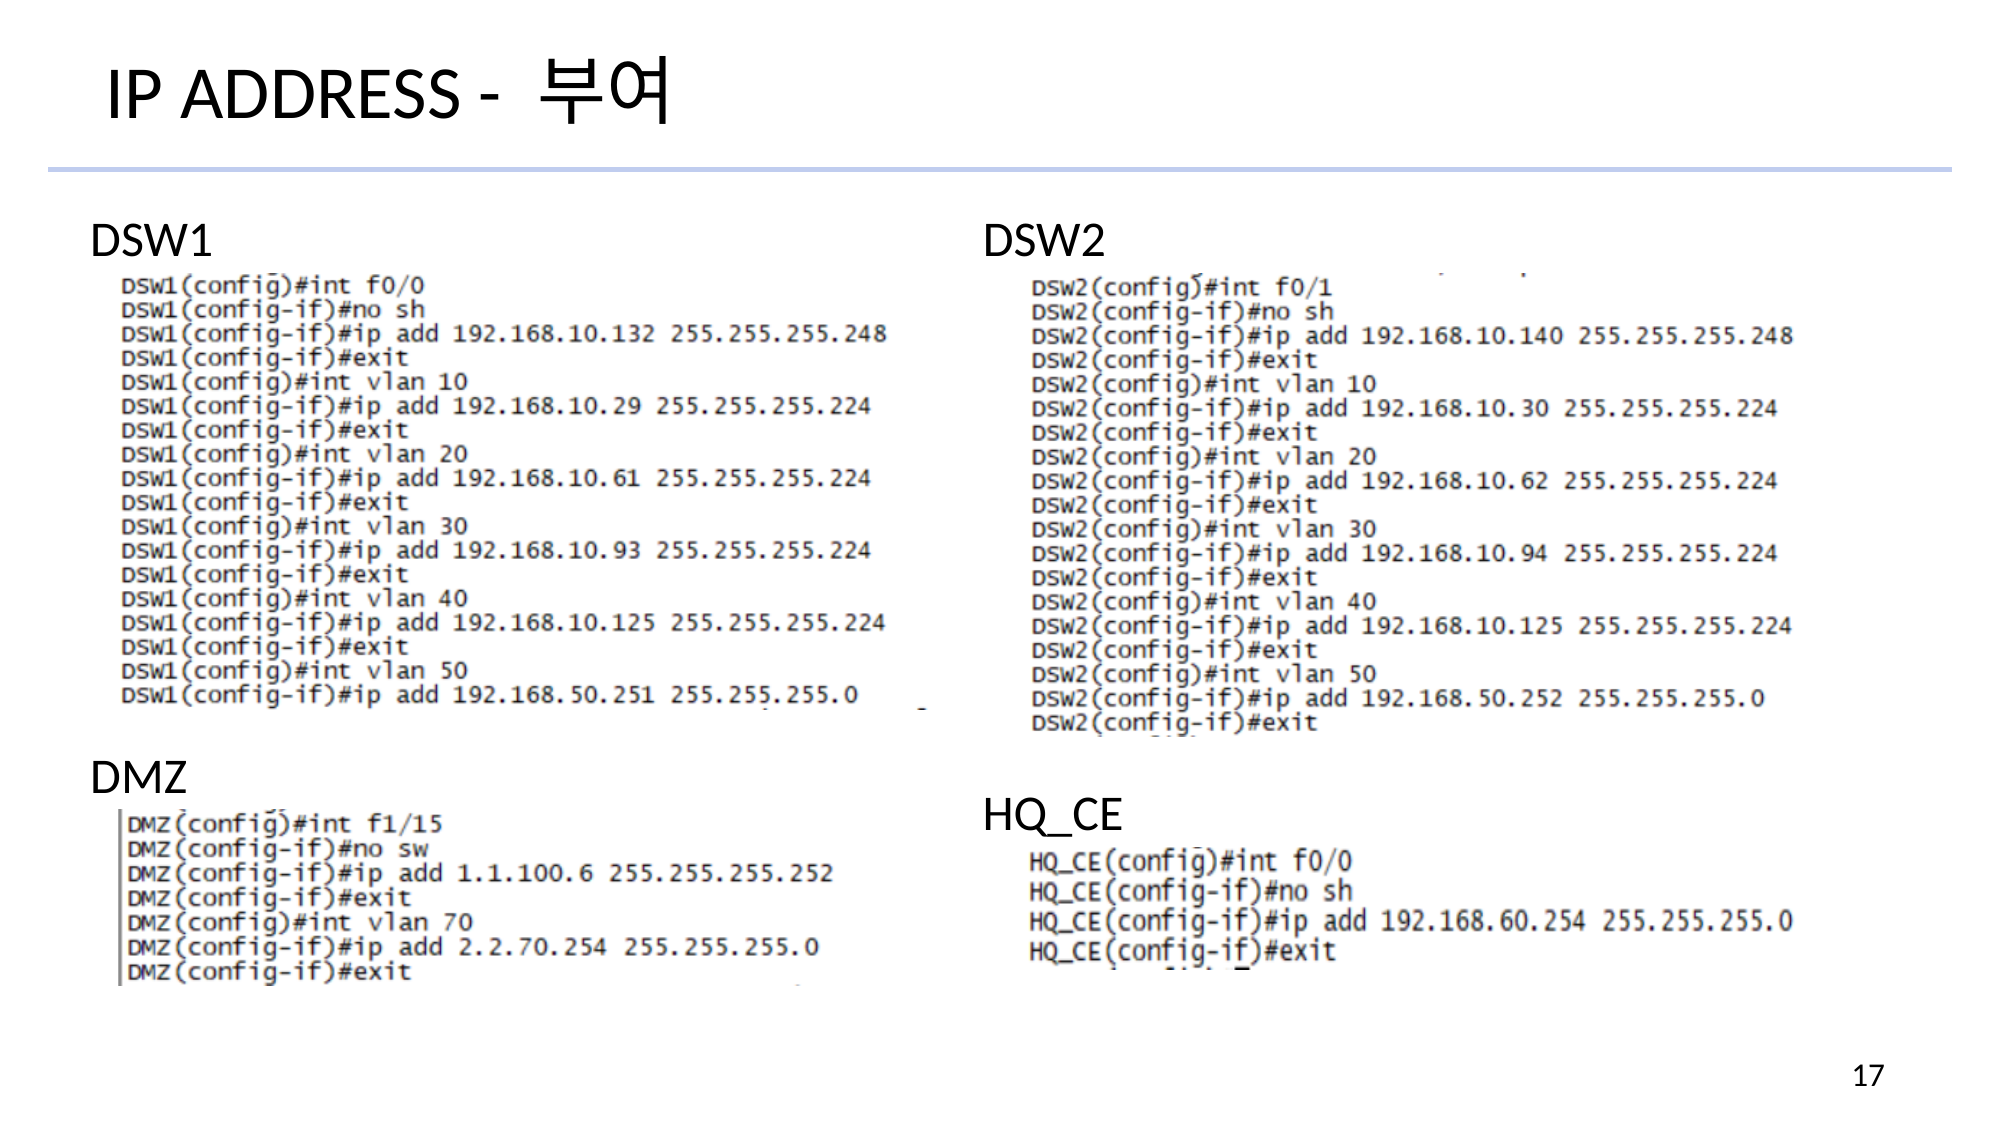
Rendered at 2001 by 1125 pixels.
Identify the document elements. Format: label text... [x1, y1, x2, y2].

picture [1026, 272, 1841, 737]
picture [1026, 846, 1841, 970]
text_box HQ_CE [967, 773, 1164, 848]
slide_number 18 [1433, 1042, 1900, 1103]
text_box DSW2 [968, 199, 1121, 274]
text_box IP ADDRESS - 부여 [91, 35, 1900, 141]
picture [118, 809, 918, 987]
text_box DMZ [75, 736, 235, 811]
picture [118, 272, 969, 710]
text_box DSW1 [75, 199, 235, 274]
